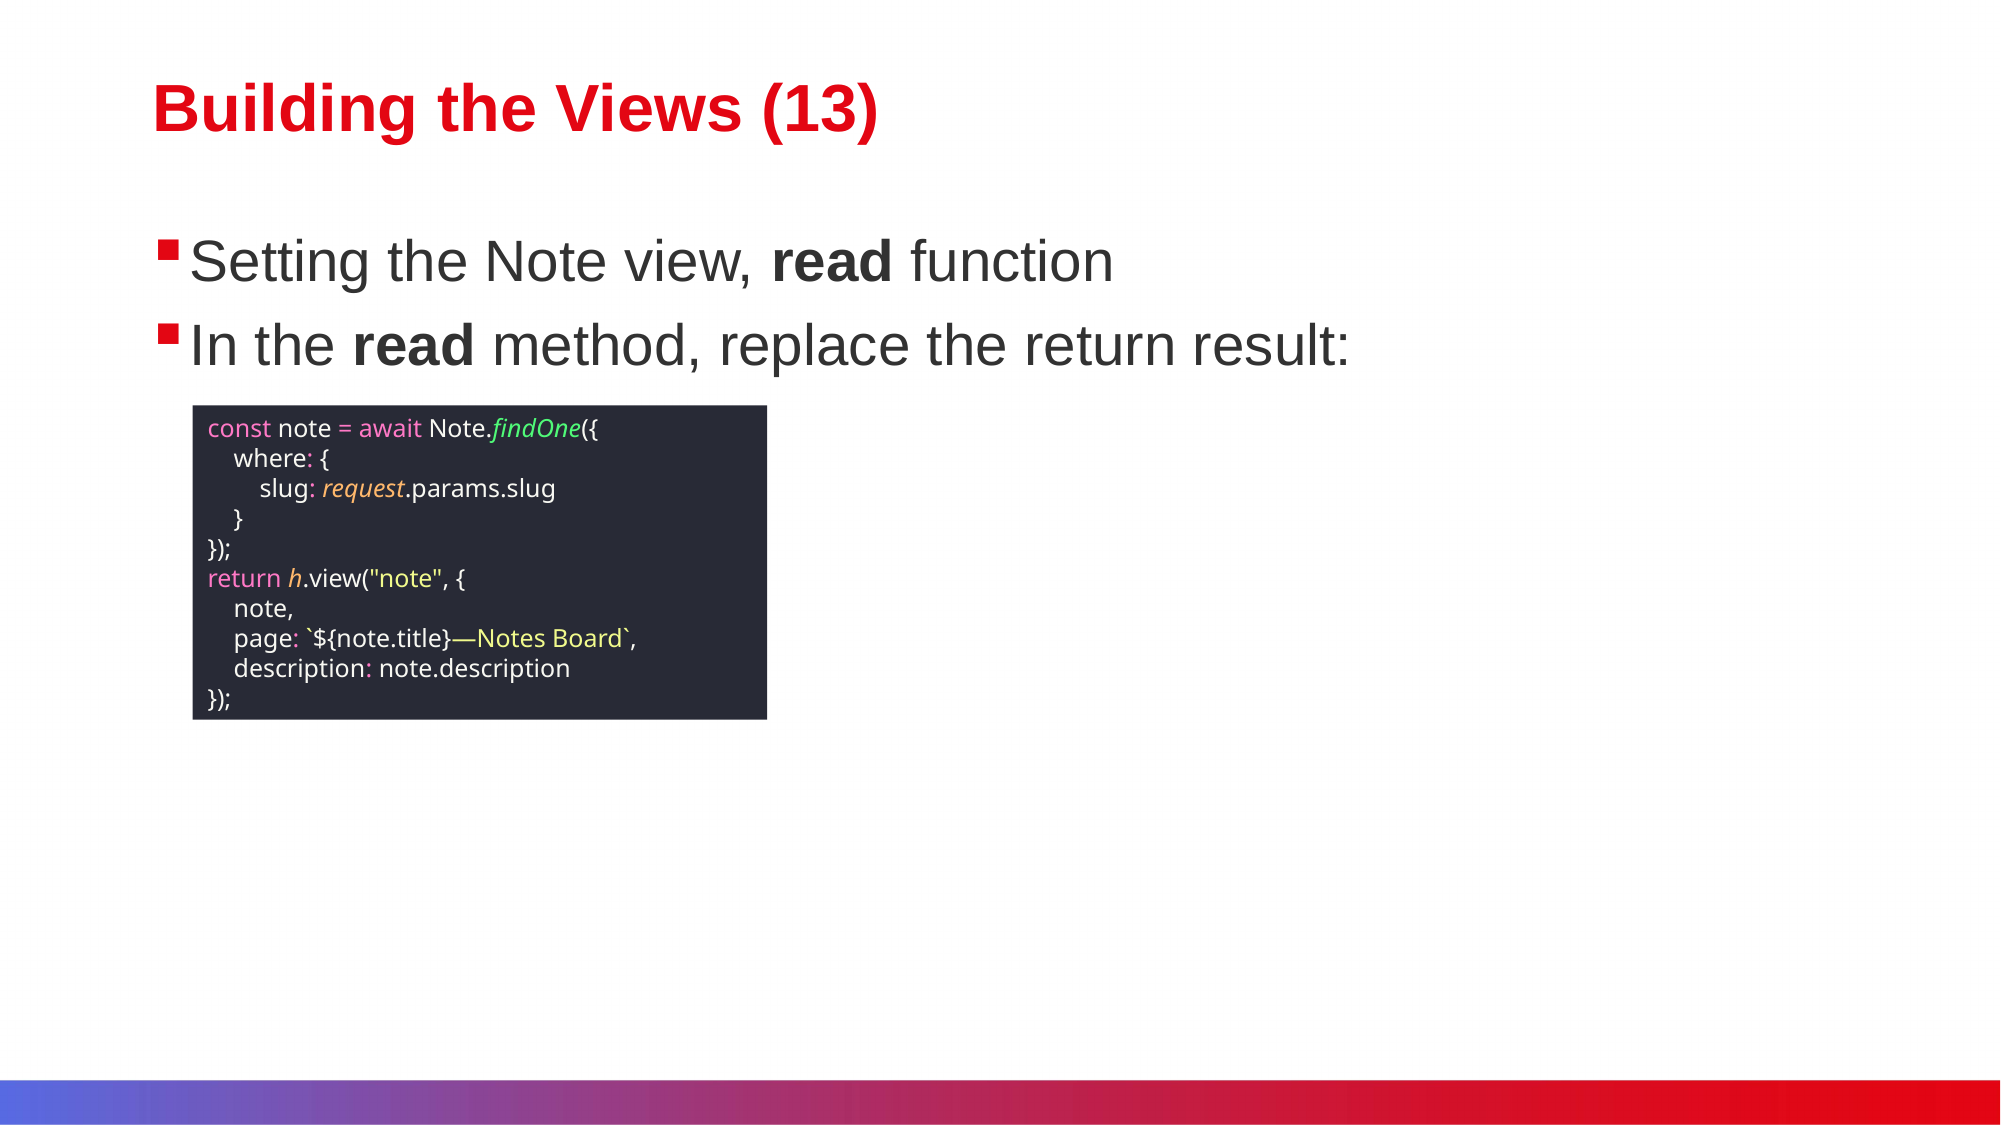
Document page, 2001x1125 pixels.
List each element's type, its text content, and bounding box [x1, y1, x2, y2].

picture [0, 0, 2001, 1125]
list Setting the Note view, read function In the read method, replace the return result: [137, 223, 1863, 992]
title Building the Views (13) [137, 66, 1863, 155]
text_box const note = await Note.findOne({ where: { slug: request.params.slug } }); return h.view("note", { note, page: `${note.title}—Notes Board`, description: note.description }); [192, 405, 768, 720]
